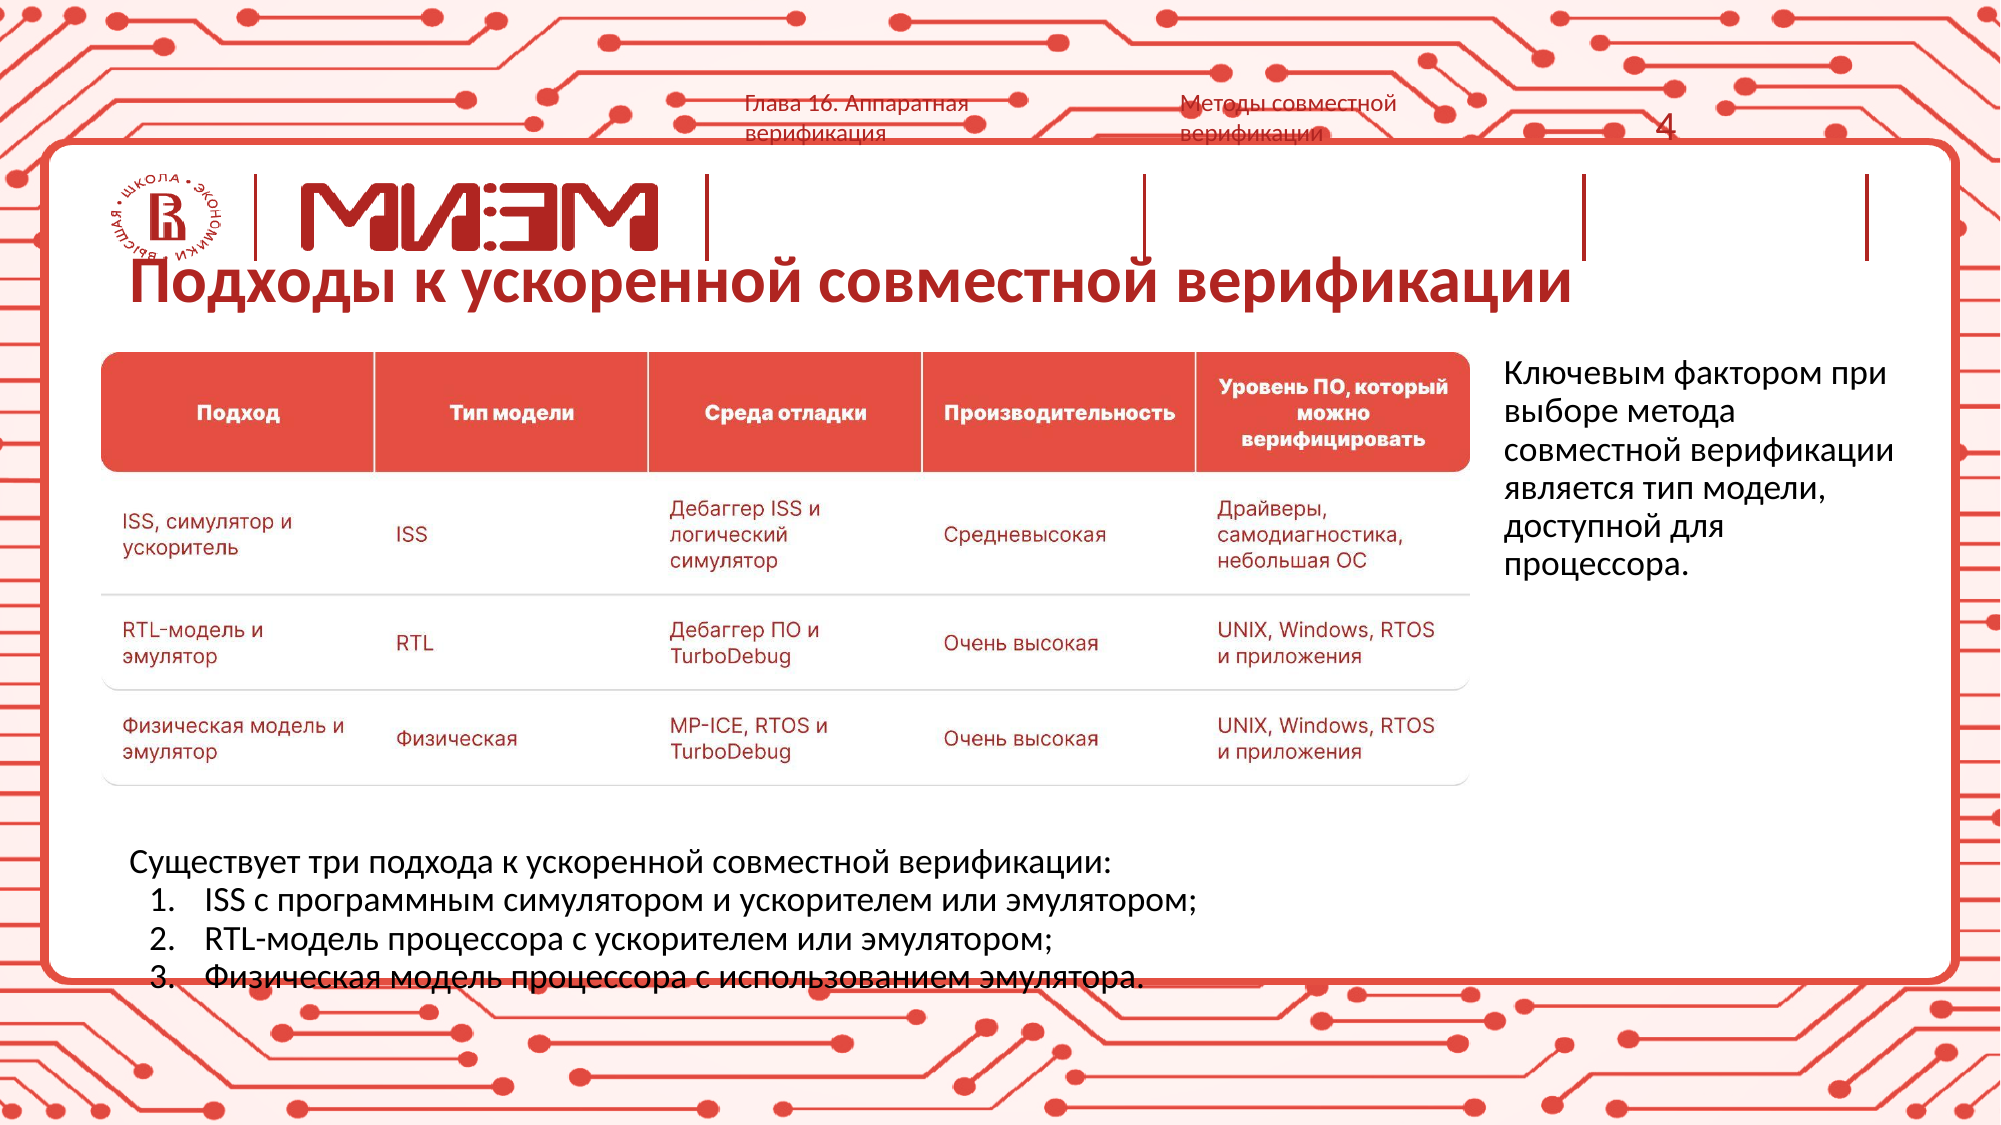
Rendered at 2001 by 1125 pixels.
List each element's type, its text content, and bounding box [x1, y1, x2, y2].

text_box Глава 16. Аппаратная верификация [729, 78, 1125, 154]
title Подходы к ускоренной совместной верификации [114, 210, 1858, 353]
picture [0, 0, 2001, 1125]
list Существует три подхода к ускоренной совместной верификации: ISS с программным симулятором и ускорителем или эмулятором; RTL-модель процессора с ускорителем или эмулятором; Физическая модель процессора с использованием эмулятора. [114, 835, 1517, 1055]
text_box Ключевым фактором при выборе метода совместной верификации является тип модели, доступной для процессора. [1488, 346, 1923, 643]
slide_number 4 [1637, 94, 1692, 154]
text_box Методы совместной верификации [1164, 78, 1560, 154]
